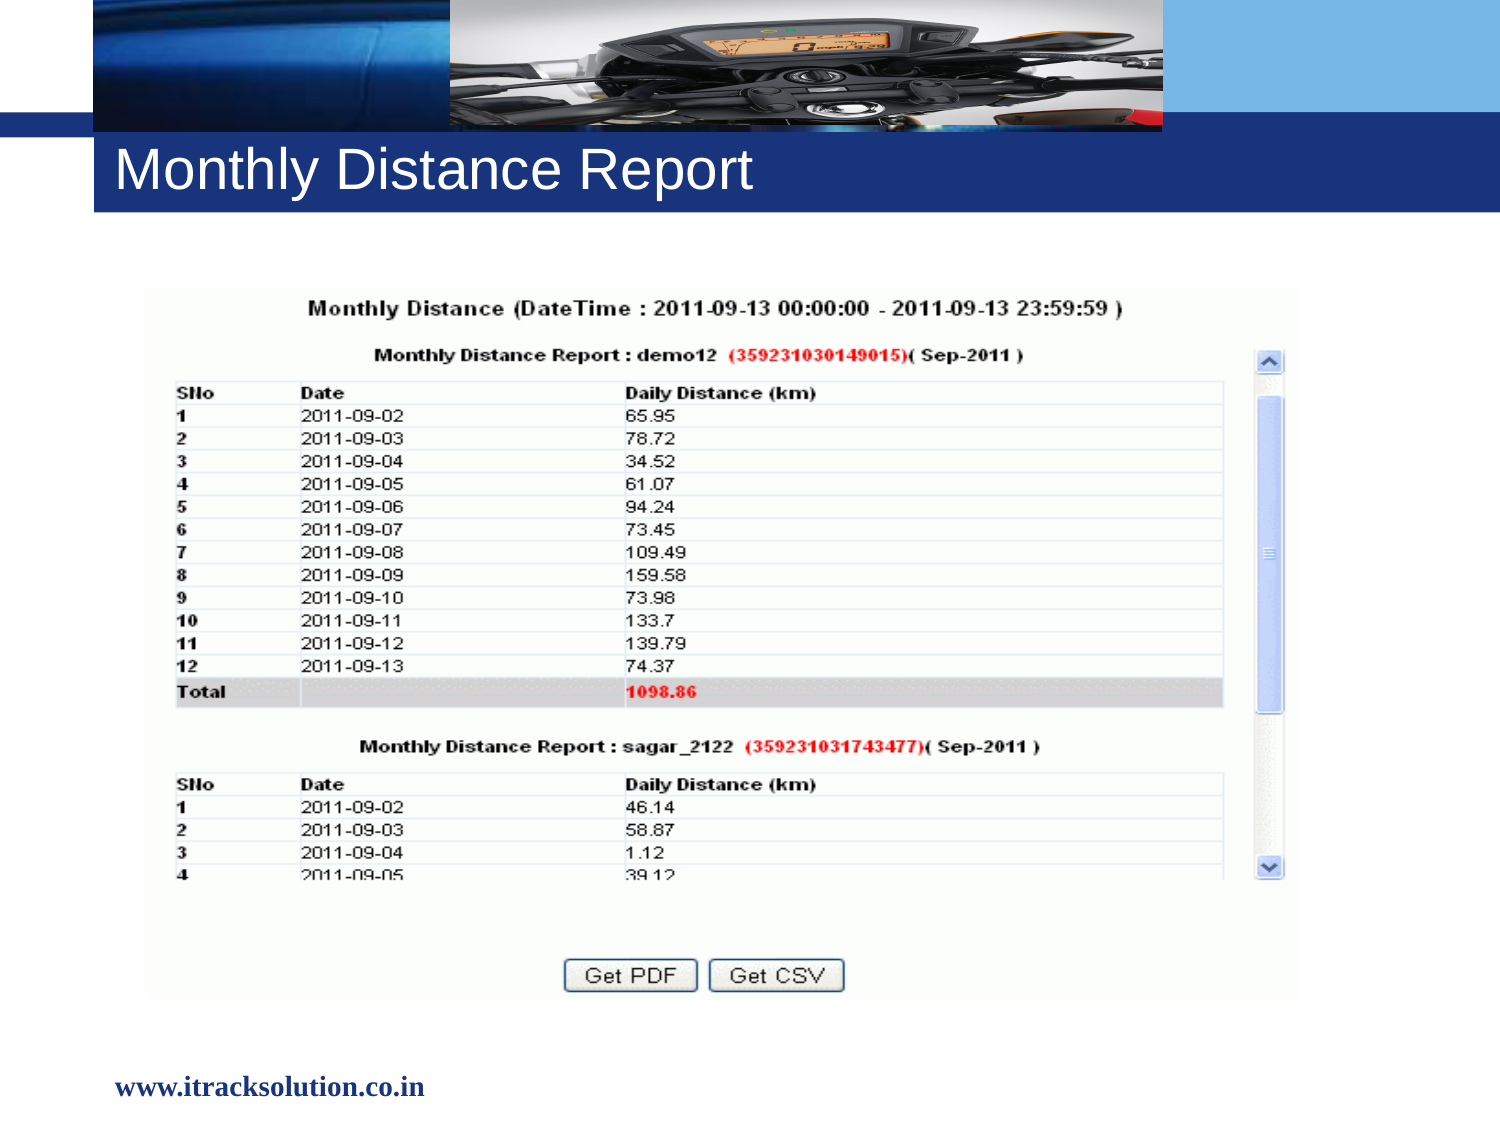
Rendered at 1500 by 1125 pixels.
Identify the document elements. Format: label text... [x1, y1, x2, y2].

picture [93, 0, 1163, 132]
title Monthly Distance Report [99, 119, 1413, 213]
picture [149, 287, 1301, 1001]
slide_number www.itracksolution.co.in [99, 1059, 451, 1111]
